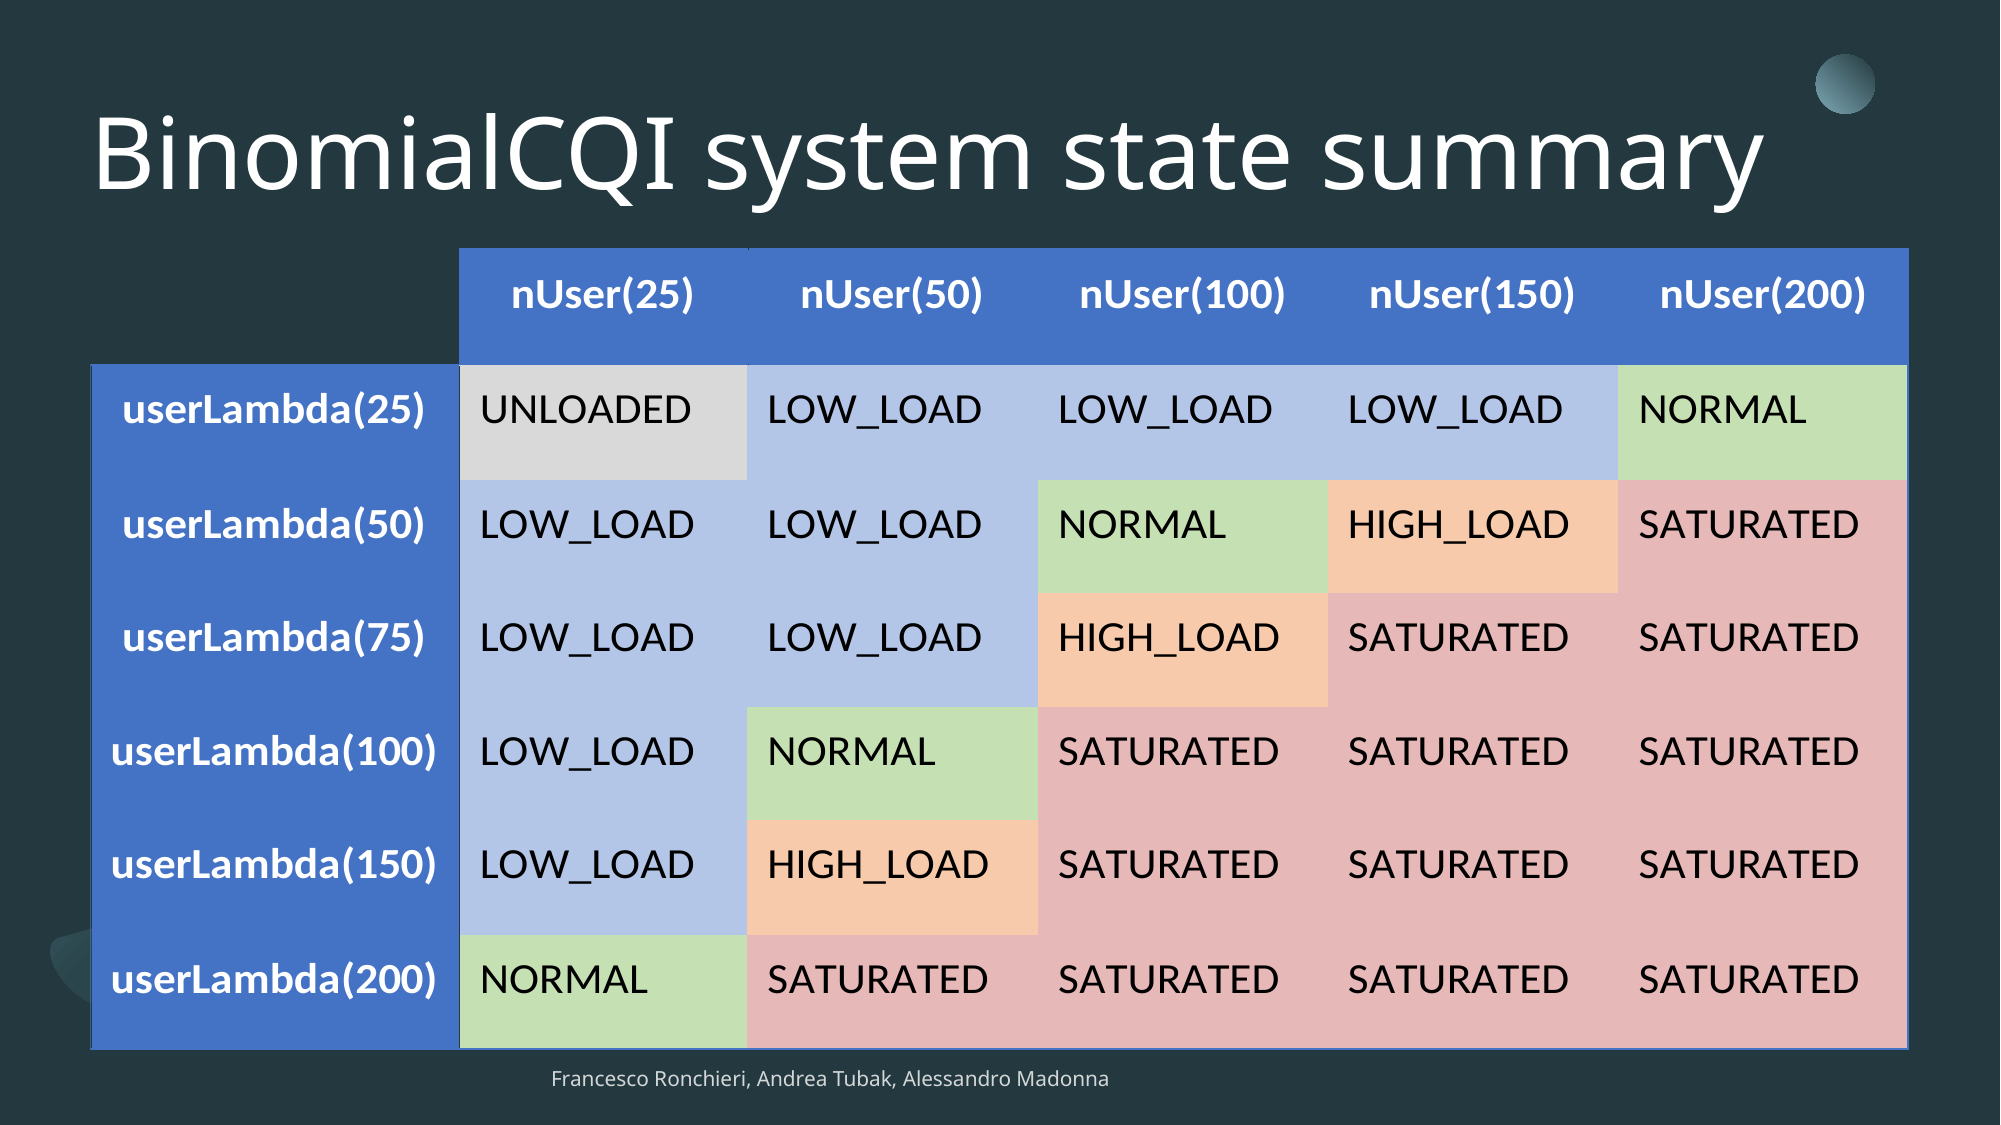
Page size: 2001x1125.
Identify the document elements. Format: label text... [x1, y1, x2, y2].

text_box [90, 248, 1910, 1125]
title BinomialCQI system state summary [90, 90, 1910, 248]
